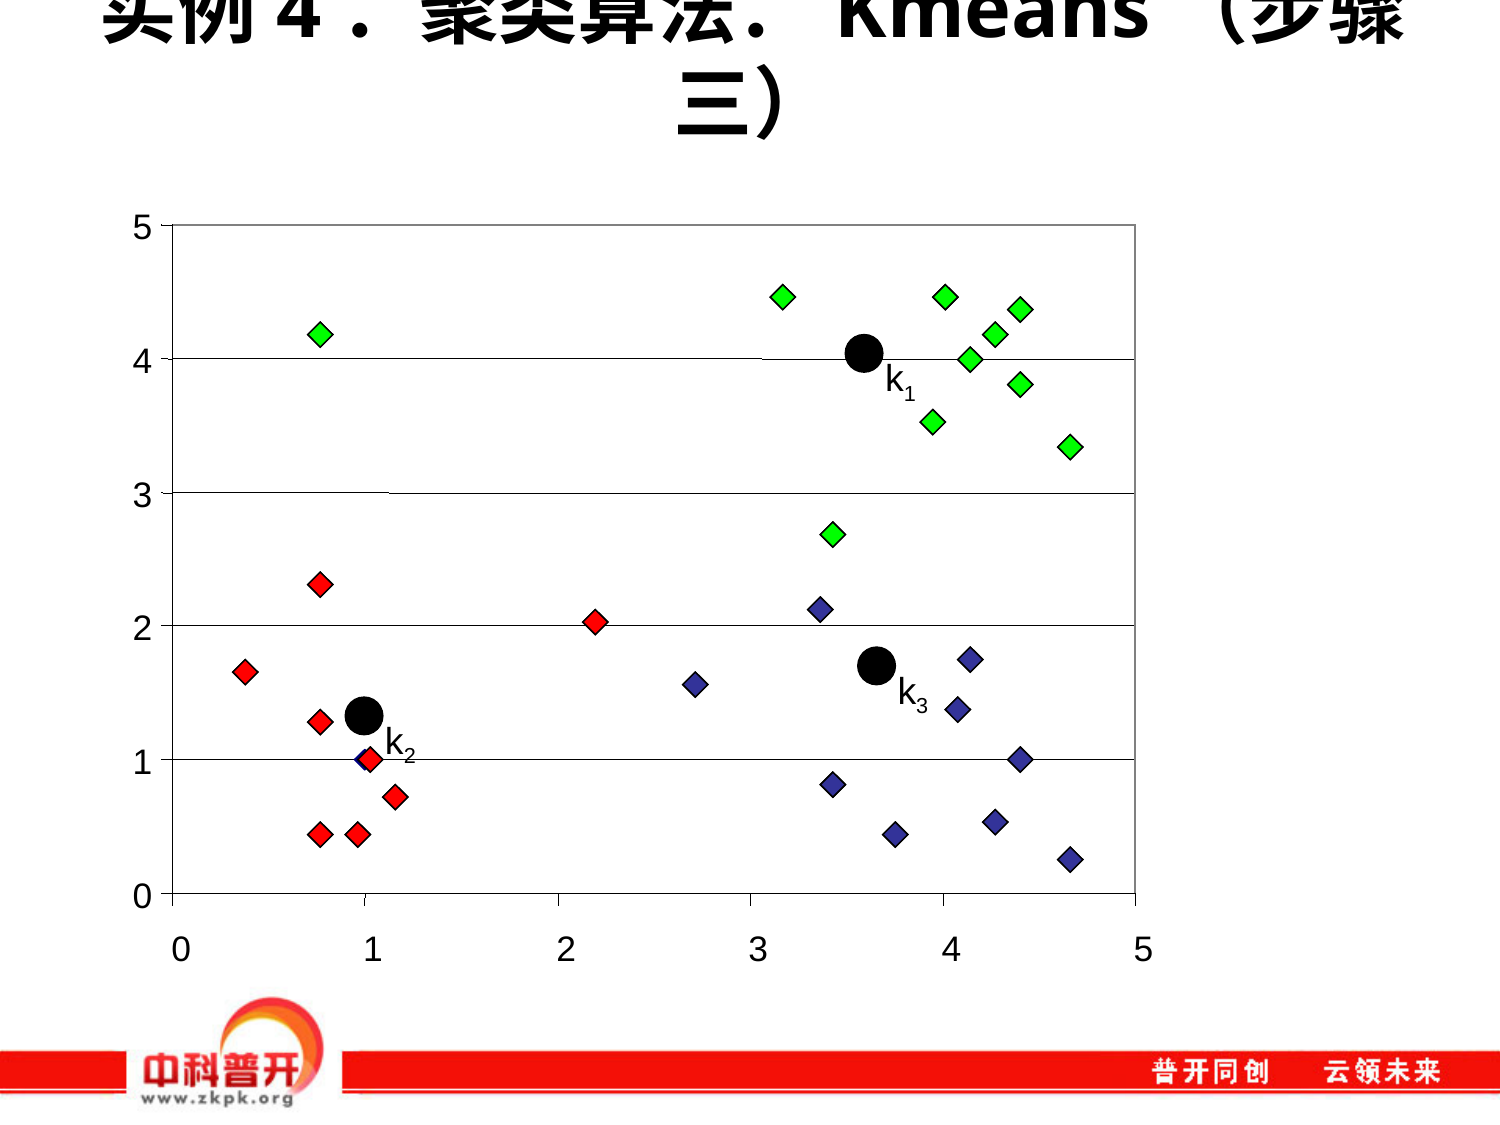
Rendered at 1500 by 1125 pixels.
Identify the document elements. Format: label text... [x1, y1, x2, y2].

text_box [1007, 297, 1033, 323]
text_box [807, 597, 833, 623]
text_box [307, 322, 333, 348]
text_box 3 [748, 925, 769, 969]
text_box [1007, 747, 1033, 773]
picture [0, 0, 1500, 1125]
text_box [932, 284, 958, 310]
text_box [1057, 434, 1083, 460]
text_box [307, 572, 333, 598]
text_box 5 [1133, 925, 1154, 969]
title 实例4：聚类算法：Kmeans（步骤三） [6, 0, 1500, 107]
text_box [770, 284, 796, 310]
text_box 0 [132, 873, 153, 916]
text_box [820, 772, 846, 798]
text_box 1 [363, 925, 384, 969]
text_box [682, 672, 708, 698]
text_box 0 [171, 925, 192, 969]
text_box [971, 647, 983, 669]
text_box [382, 794, 408, 810]
text_box [1007, 372, 1033, 398]
text_box [982, 809, 1008, 835]
text_box 2 [556, 925, 577, 969]
text_box [307, 822, 333, 848]
text_box 3 [132, 472, 153, 515]
text_box 1 [132, 739, 153, 782]
text_box 4 [132, 338, 153, 381]
text_box [820, 522, 846, 548]
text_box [345, 696, 459, 785]
text_box [232, 659, 258, 685]
text_box 4 [941, 925, 962, 969]
text_box [982, 322, 1008, 348]
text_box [845, 334, 959, 423]
text_box 2 [132, 605, 153, 648]
text_box [173, 224, 1136, 893]
text_box 5 [132, 204, 153, 247]
text_box [307, 709, 333, 735]
text_box [582, 609, 608, 635]
text_box [1057, 847, 1083, 873]
text_box [345, 822, 371, 848]
text_box [882, 822, 908, 848]
text_box [962, 347, 983, 373]
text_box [857, 646, 971, 735]
